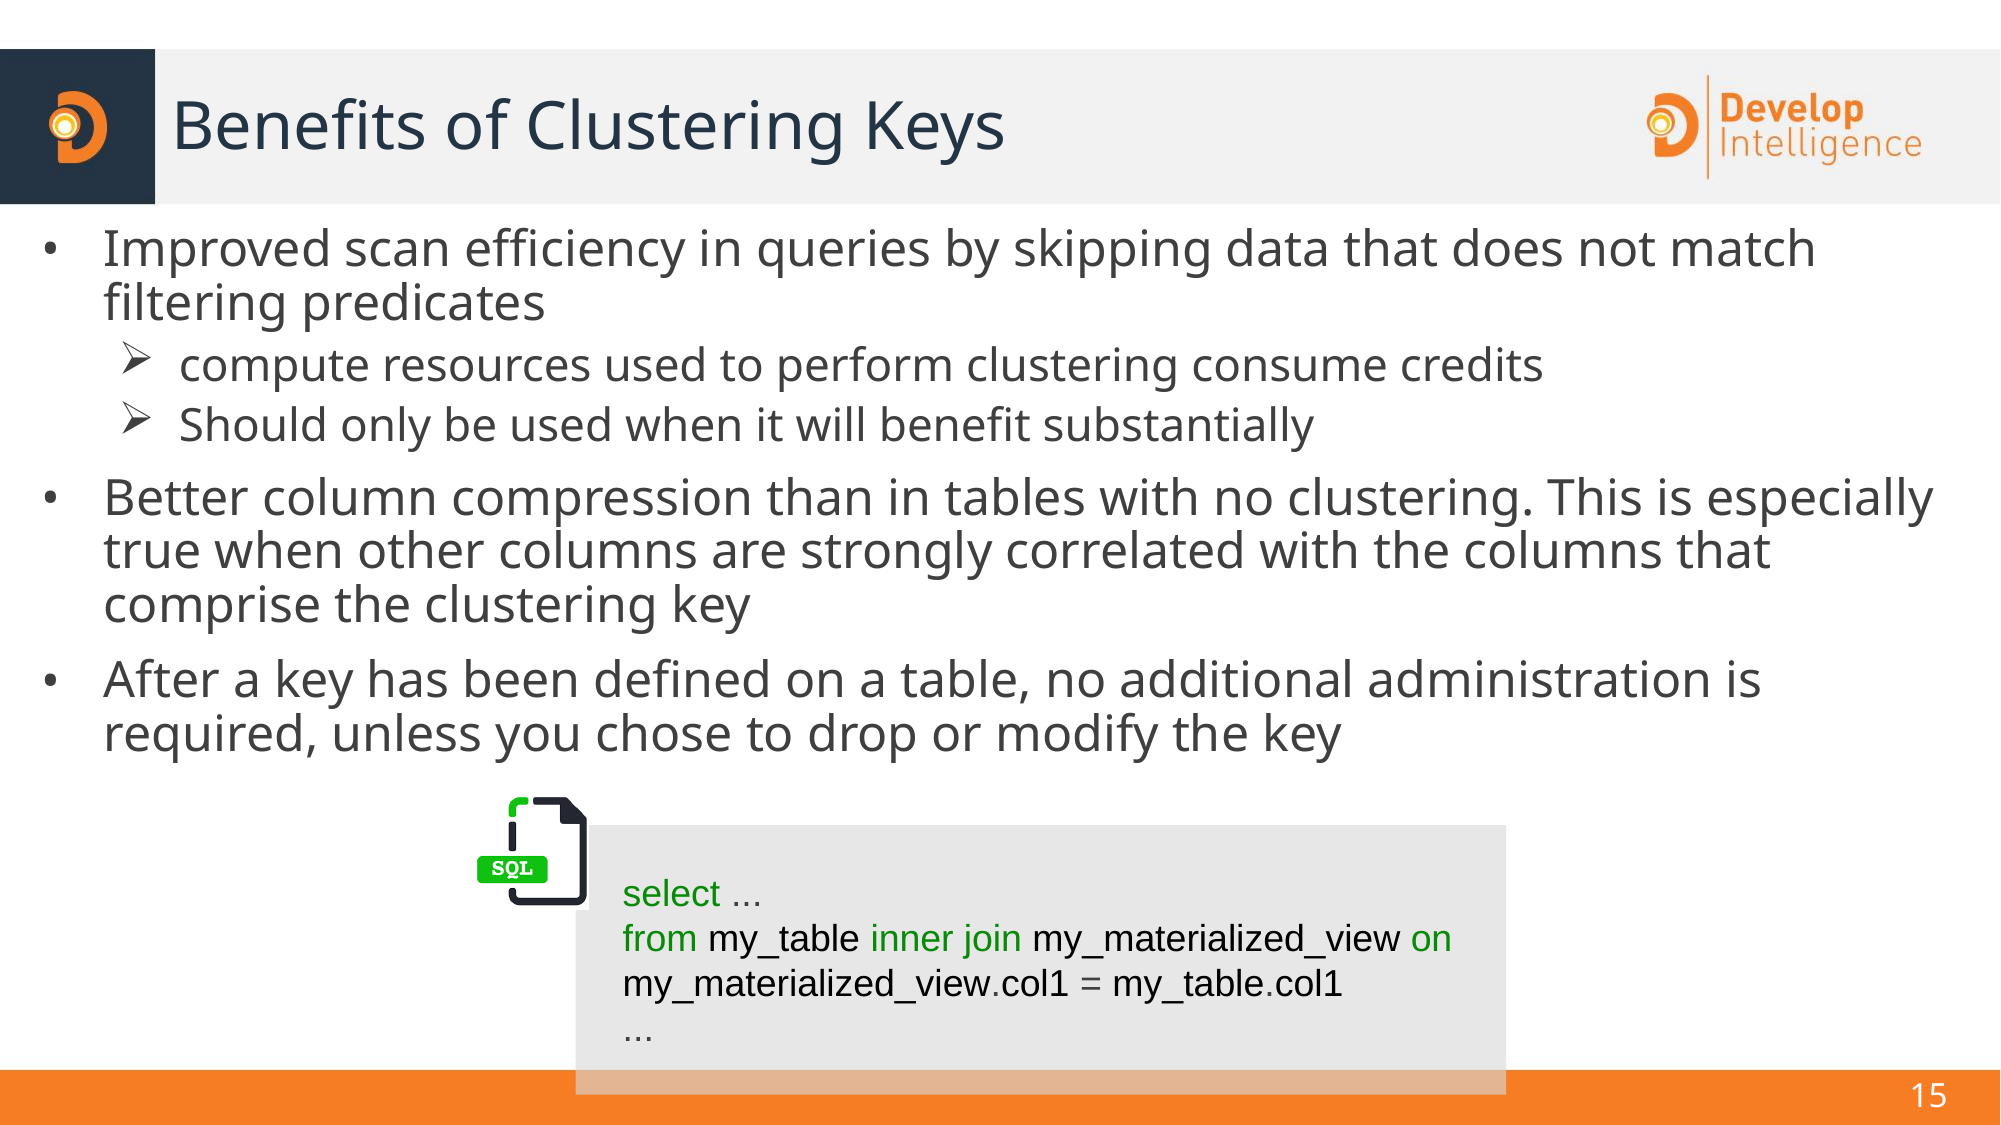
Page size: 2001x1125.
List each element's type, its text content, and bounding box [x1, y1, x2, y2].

title Benefits of Clustering Keys [156, 53, 1999, 203]
text_box [574, 823, 1508, 1097]
slide_number 15 [1860, 1072, 1998, 1122]
list Improved scan efficiency in queries by skipping data that does not match filtering predicates compute resources used to perform clustering consume credits Should only be used when it will benefit substantially Better column compression than in tables with no clustering. This is especially true when other columns are strongly correlated with the columns that comprise the clustering key After a key has been defined on a table, no additional administration is required, unless you chose to drop or modify the key [14, 215, 1954, 411]
text_box select ... from my_table inner join my_materialized_view on my_materialized_view.col1 = my_table.col1 ... [608, 861, 1474, 1056]
picture [0, 0, 2001, 1125]
